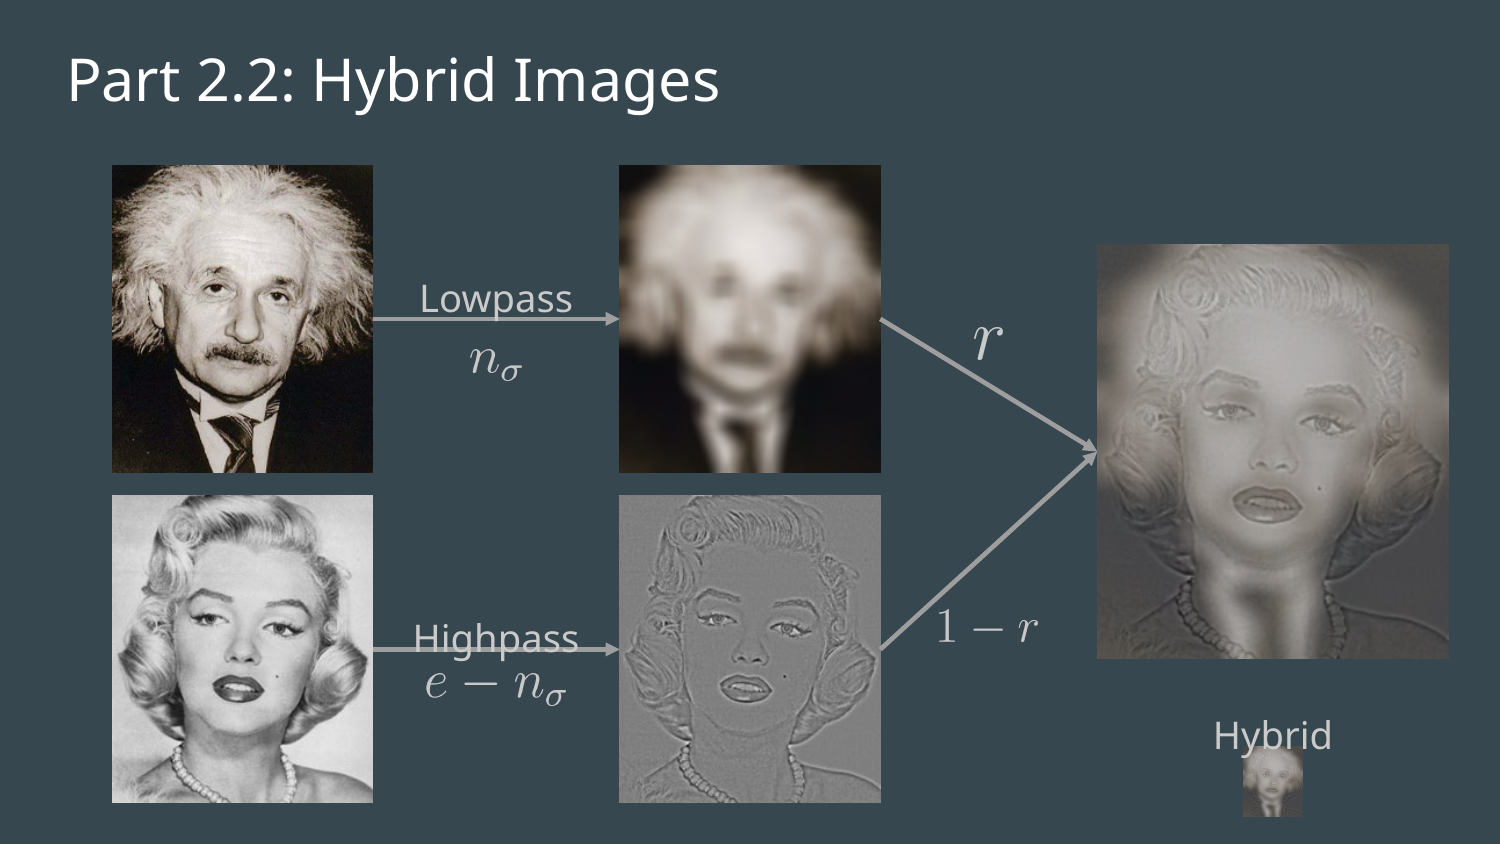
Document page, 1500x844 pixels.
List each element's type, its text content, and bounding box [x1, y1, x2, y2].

picture [111, 165, 373, 473]
list Lowpass [377, 236, 614, 310]
picture [974, 327, 1004, 360]
title Part 2.2: Hybrid Images [51, 27, 1449, 122]
picture [619, 495, 881, 804]
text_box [880, 451, 1098, 650]
picture [1097, 244, 1450, 659]
picture [1242, 746, 1304, 817]
picture [426, 673, 566, 706]
picture [939, 609, 1038, 642]
picture [111, 495, 373, 804]
picture [470, 348, 522, 382]
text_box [880, 318, 1098, 450]
list Highpass [377, 576, 614, 648]
list Hybrid [1141, 673, 1405, 747]
picture [619, 165, 881, 473]
